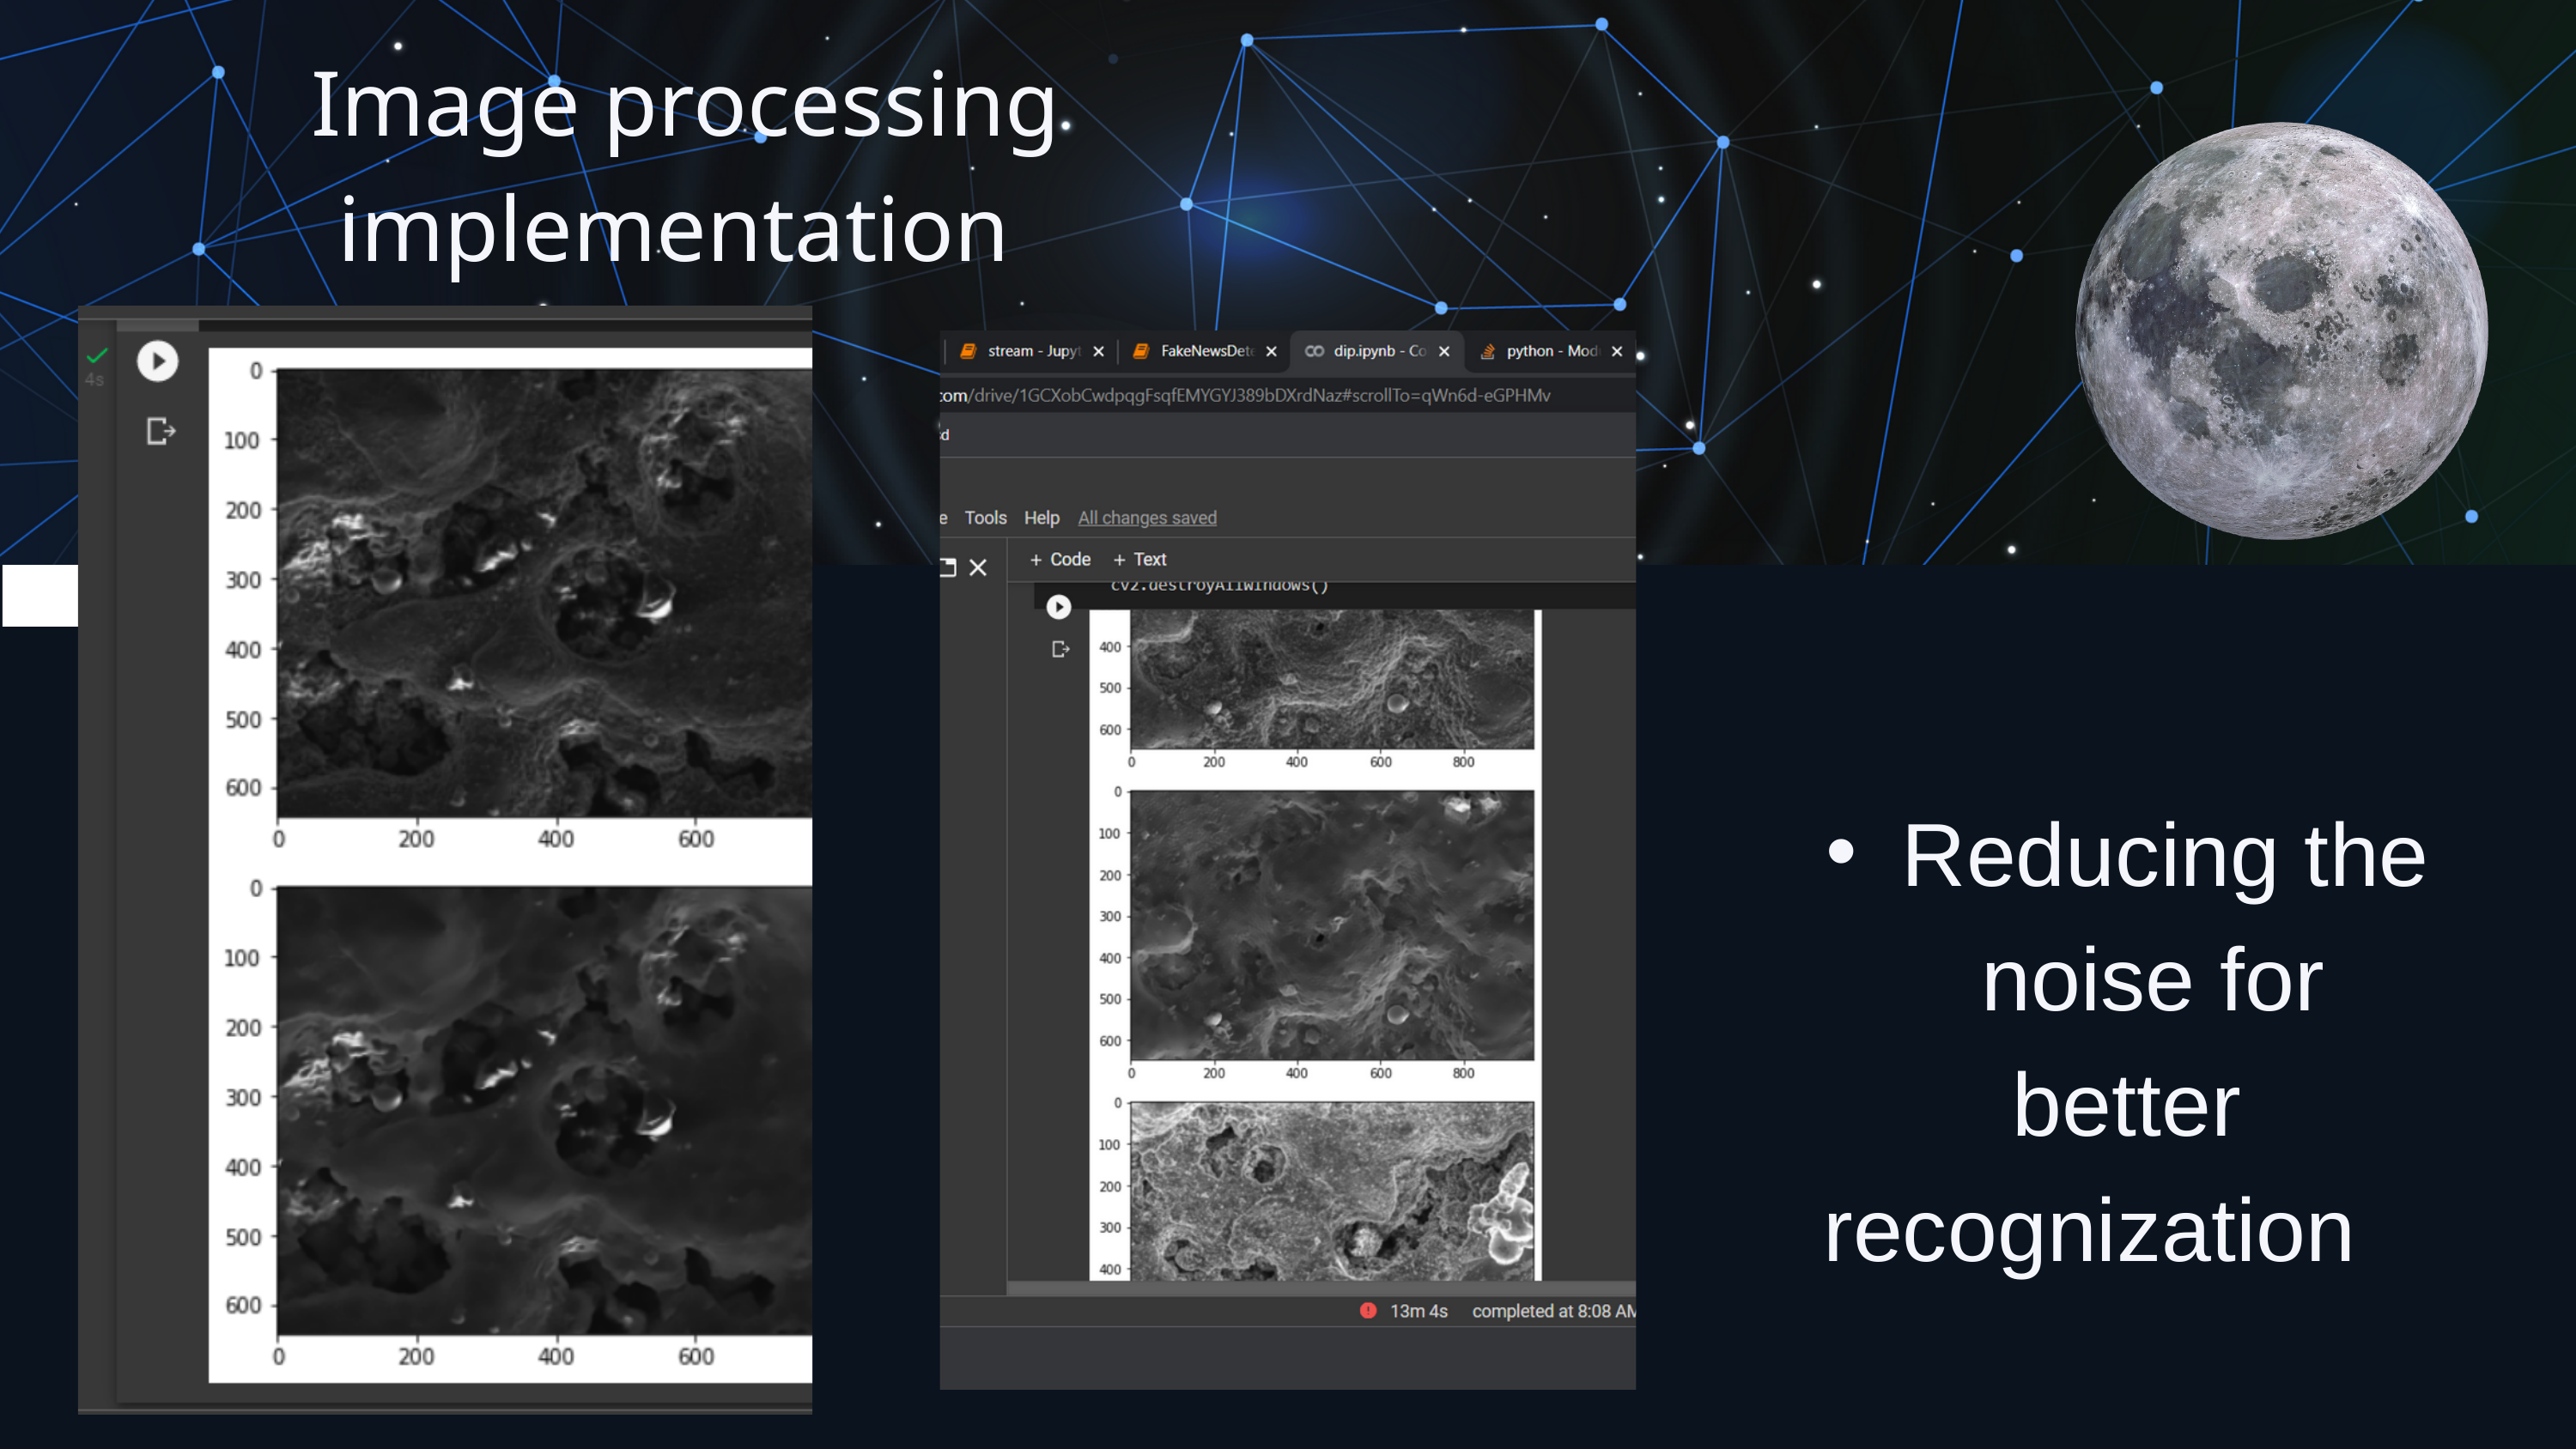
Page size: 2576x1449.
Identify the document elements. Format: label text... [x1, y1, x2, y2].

picture [0, 0, 2576, 1415]
text_box Reducing the noise for better recognization [1691, 778, 2488, 1280]
